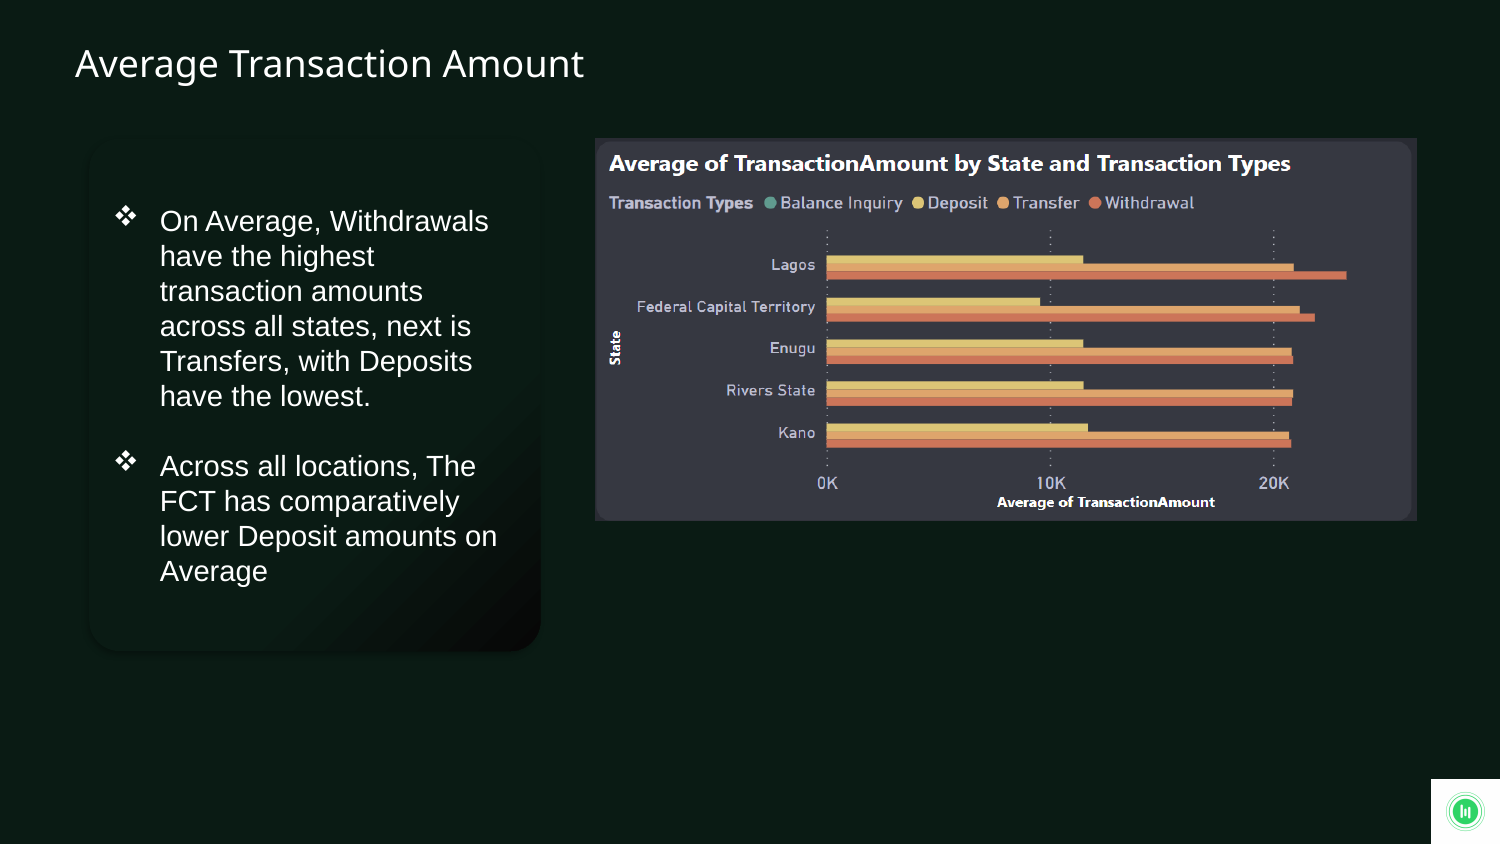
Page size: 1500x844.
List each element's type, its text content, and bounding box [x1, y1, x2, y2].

title Average Transaction Amount [75, 31, 902, 100]
picture [1431, 779, 1500, 844]
text_box On Average, Withdrawals have the highest transaction amounts across all states, next is Transfers, with Deposits have the lowest. Across all locations, The FCT has comparatively lower Deposit amounts on Average [87, 136, 543, 654]
picture [595, 138, 1417, 521]
